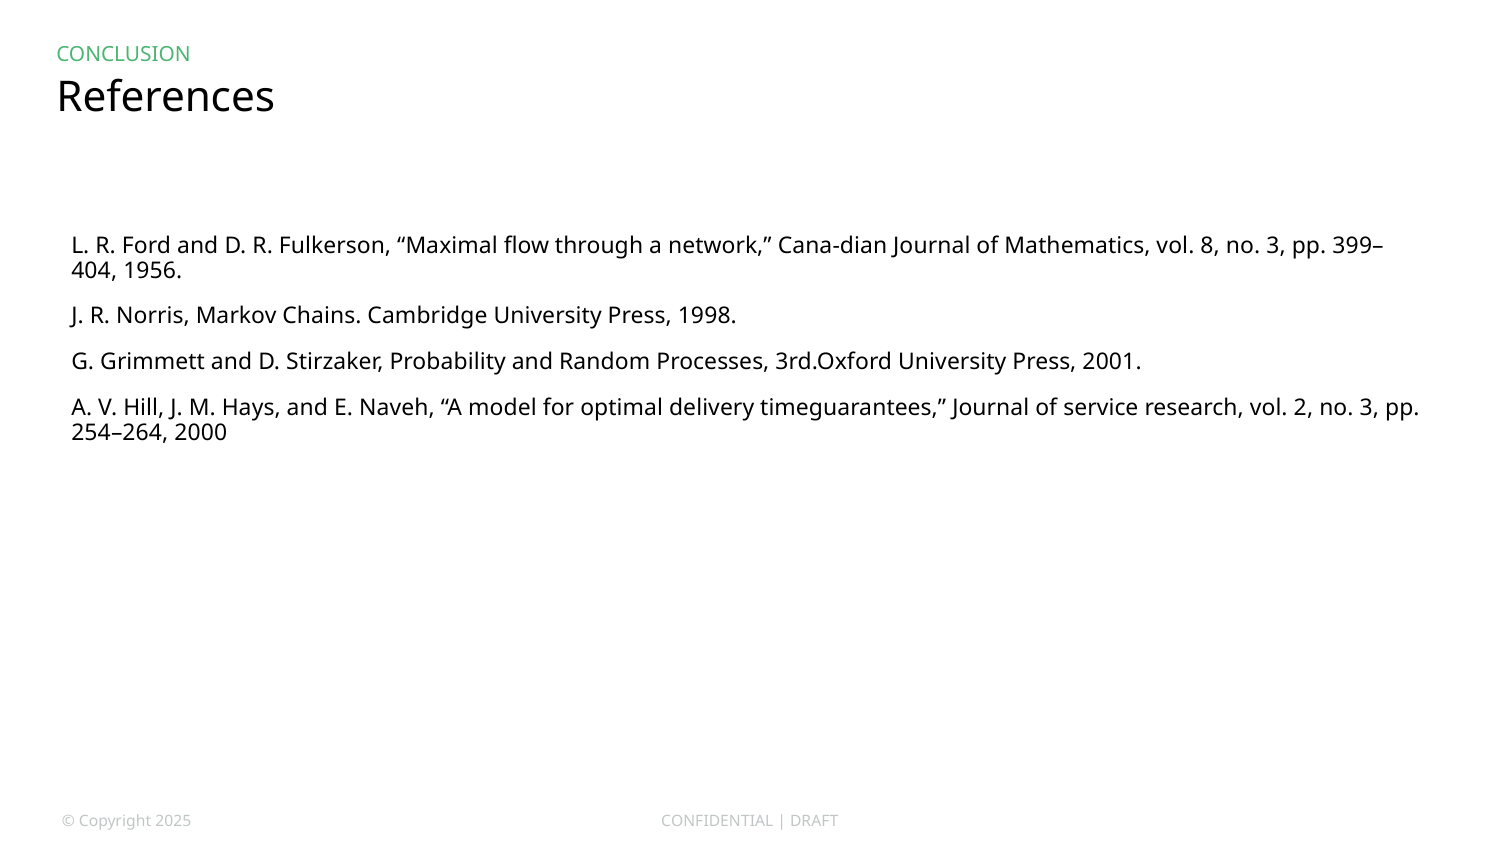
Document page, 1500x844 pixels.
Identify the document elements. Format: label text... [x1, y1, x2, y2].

title References [56, 67, 1444, 129]
list CONCLUSION [56, 41, 1444, 67]
list L. R. Ford and D. R. Fulkerson, “Maximal flow through a network,” Cana-dian Journal of Mathematics, vol. 8, no. 3, pp. 399–404, 1956. J. R. Norris, Markov Chains. Cambridge University Press, 1998. G. Grimmett and D. Stirzaker, Probability and Random Processes, 3rd.Oxford University Press, 2001. A. V. Hill, J. M. Hays, and E. Naveh, “A model for optimal delivery timeguarantees,” Journal of service research, vol. 2, no. 3, pp. 254–264, 2000 [56, 226, 1444, 760]
